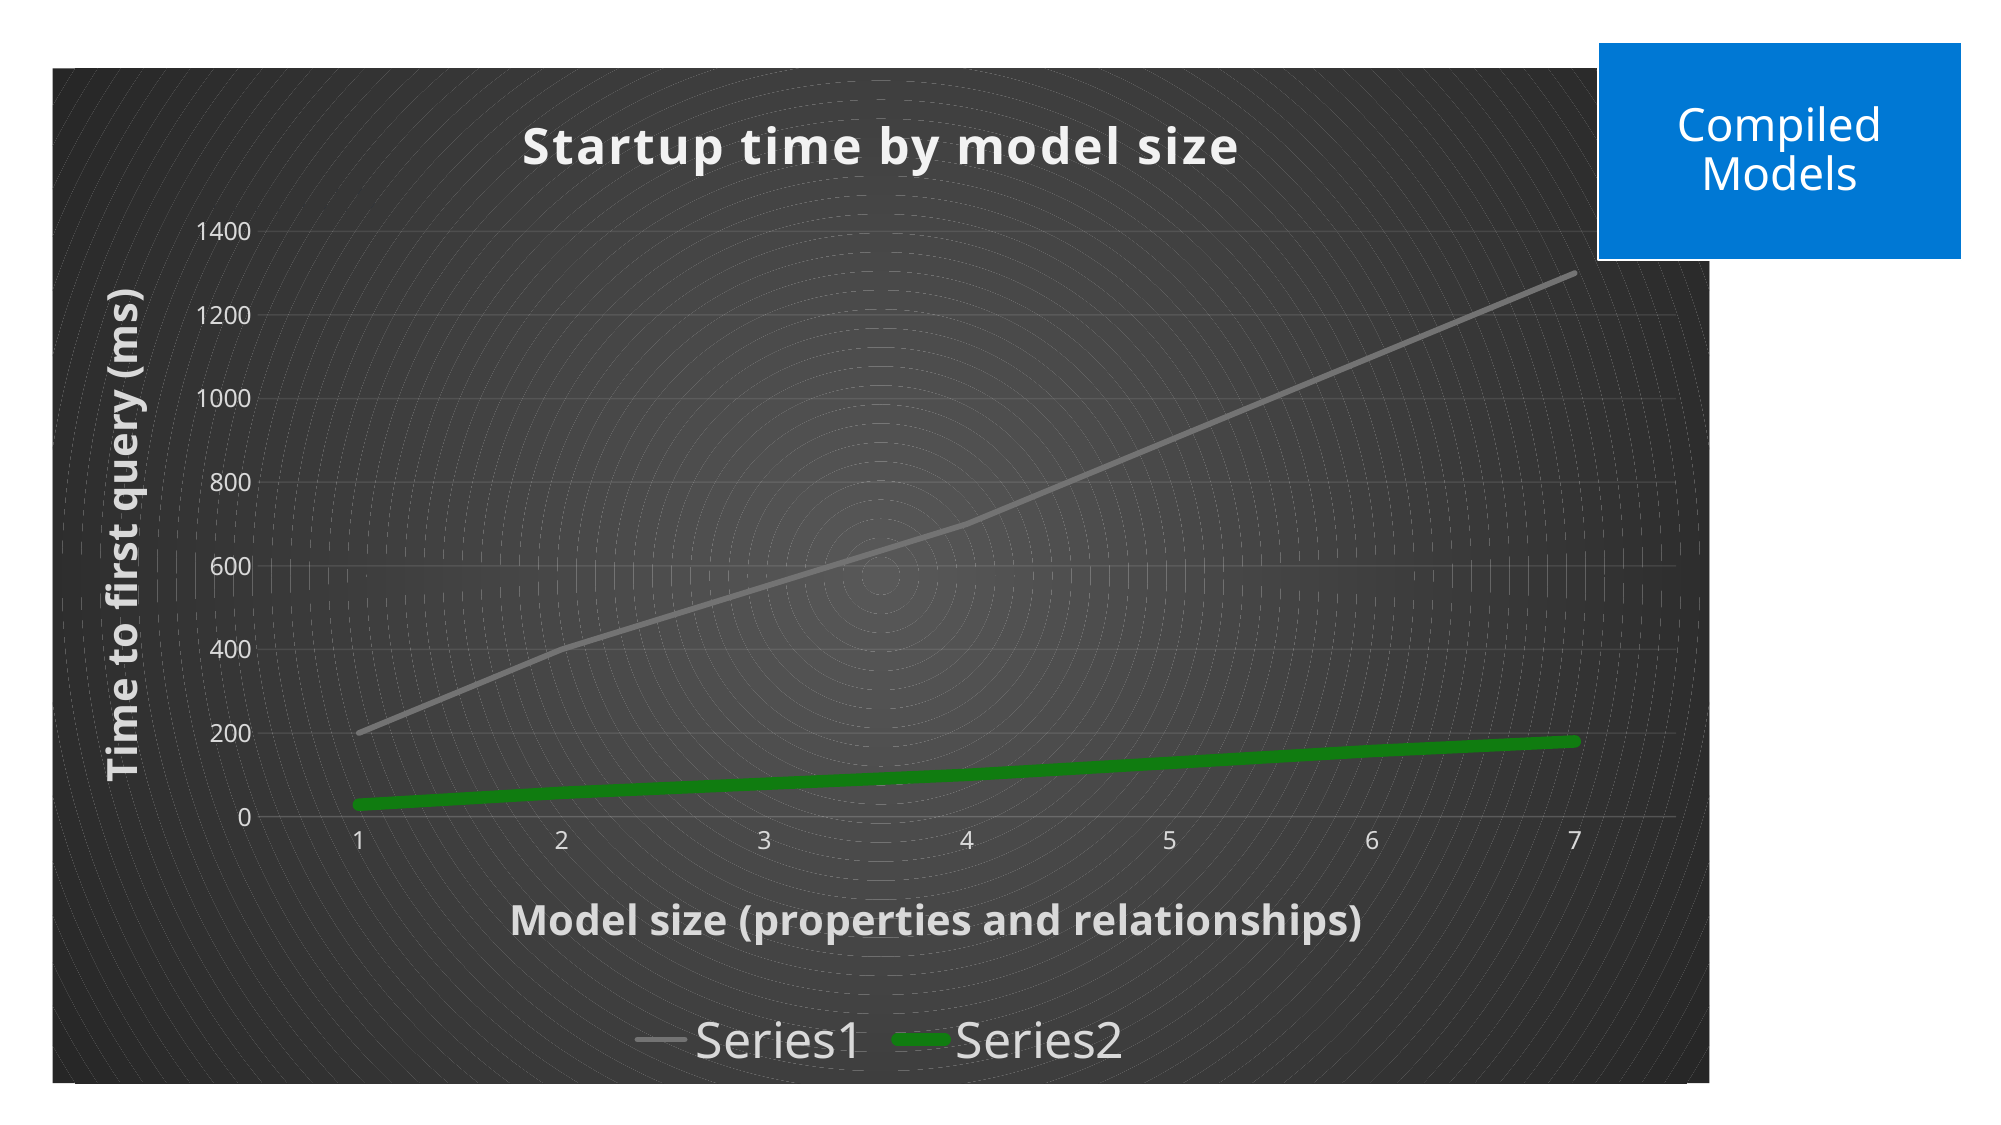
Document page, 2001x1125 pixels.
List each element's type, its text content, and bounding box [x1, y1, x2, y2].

chart [52, 68, 1710, 1084]
text_box Compiled Models [1597, 41, 1962, 261]
